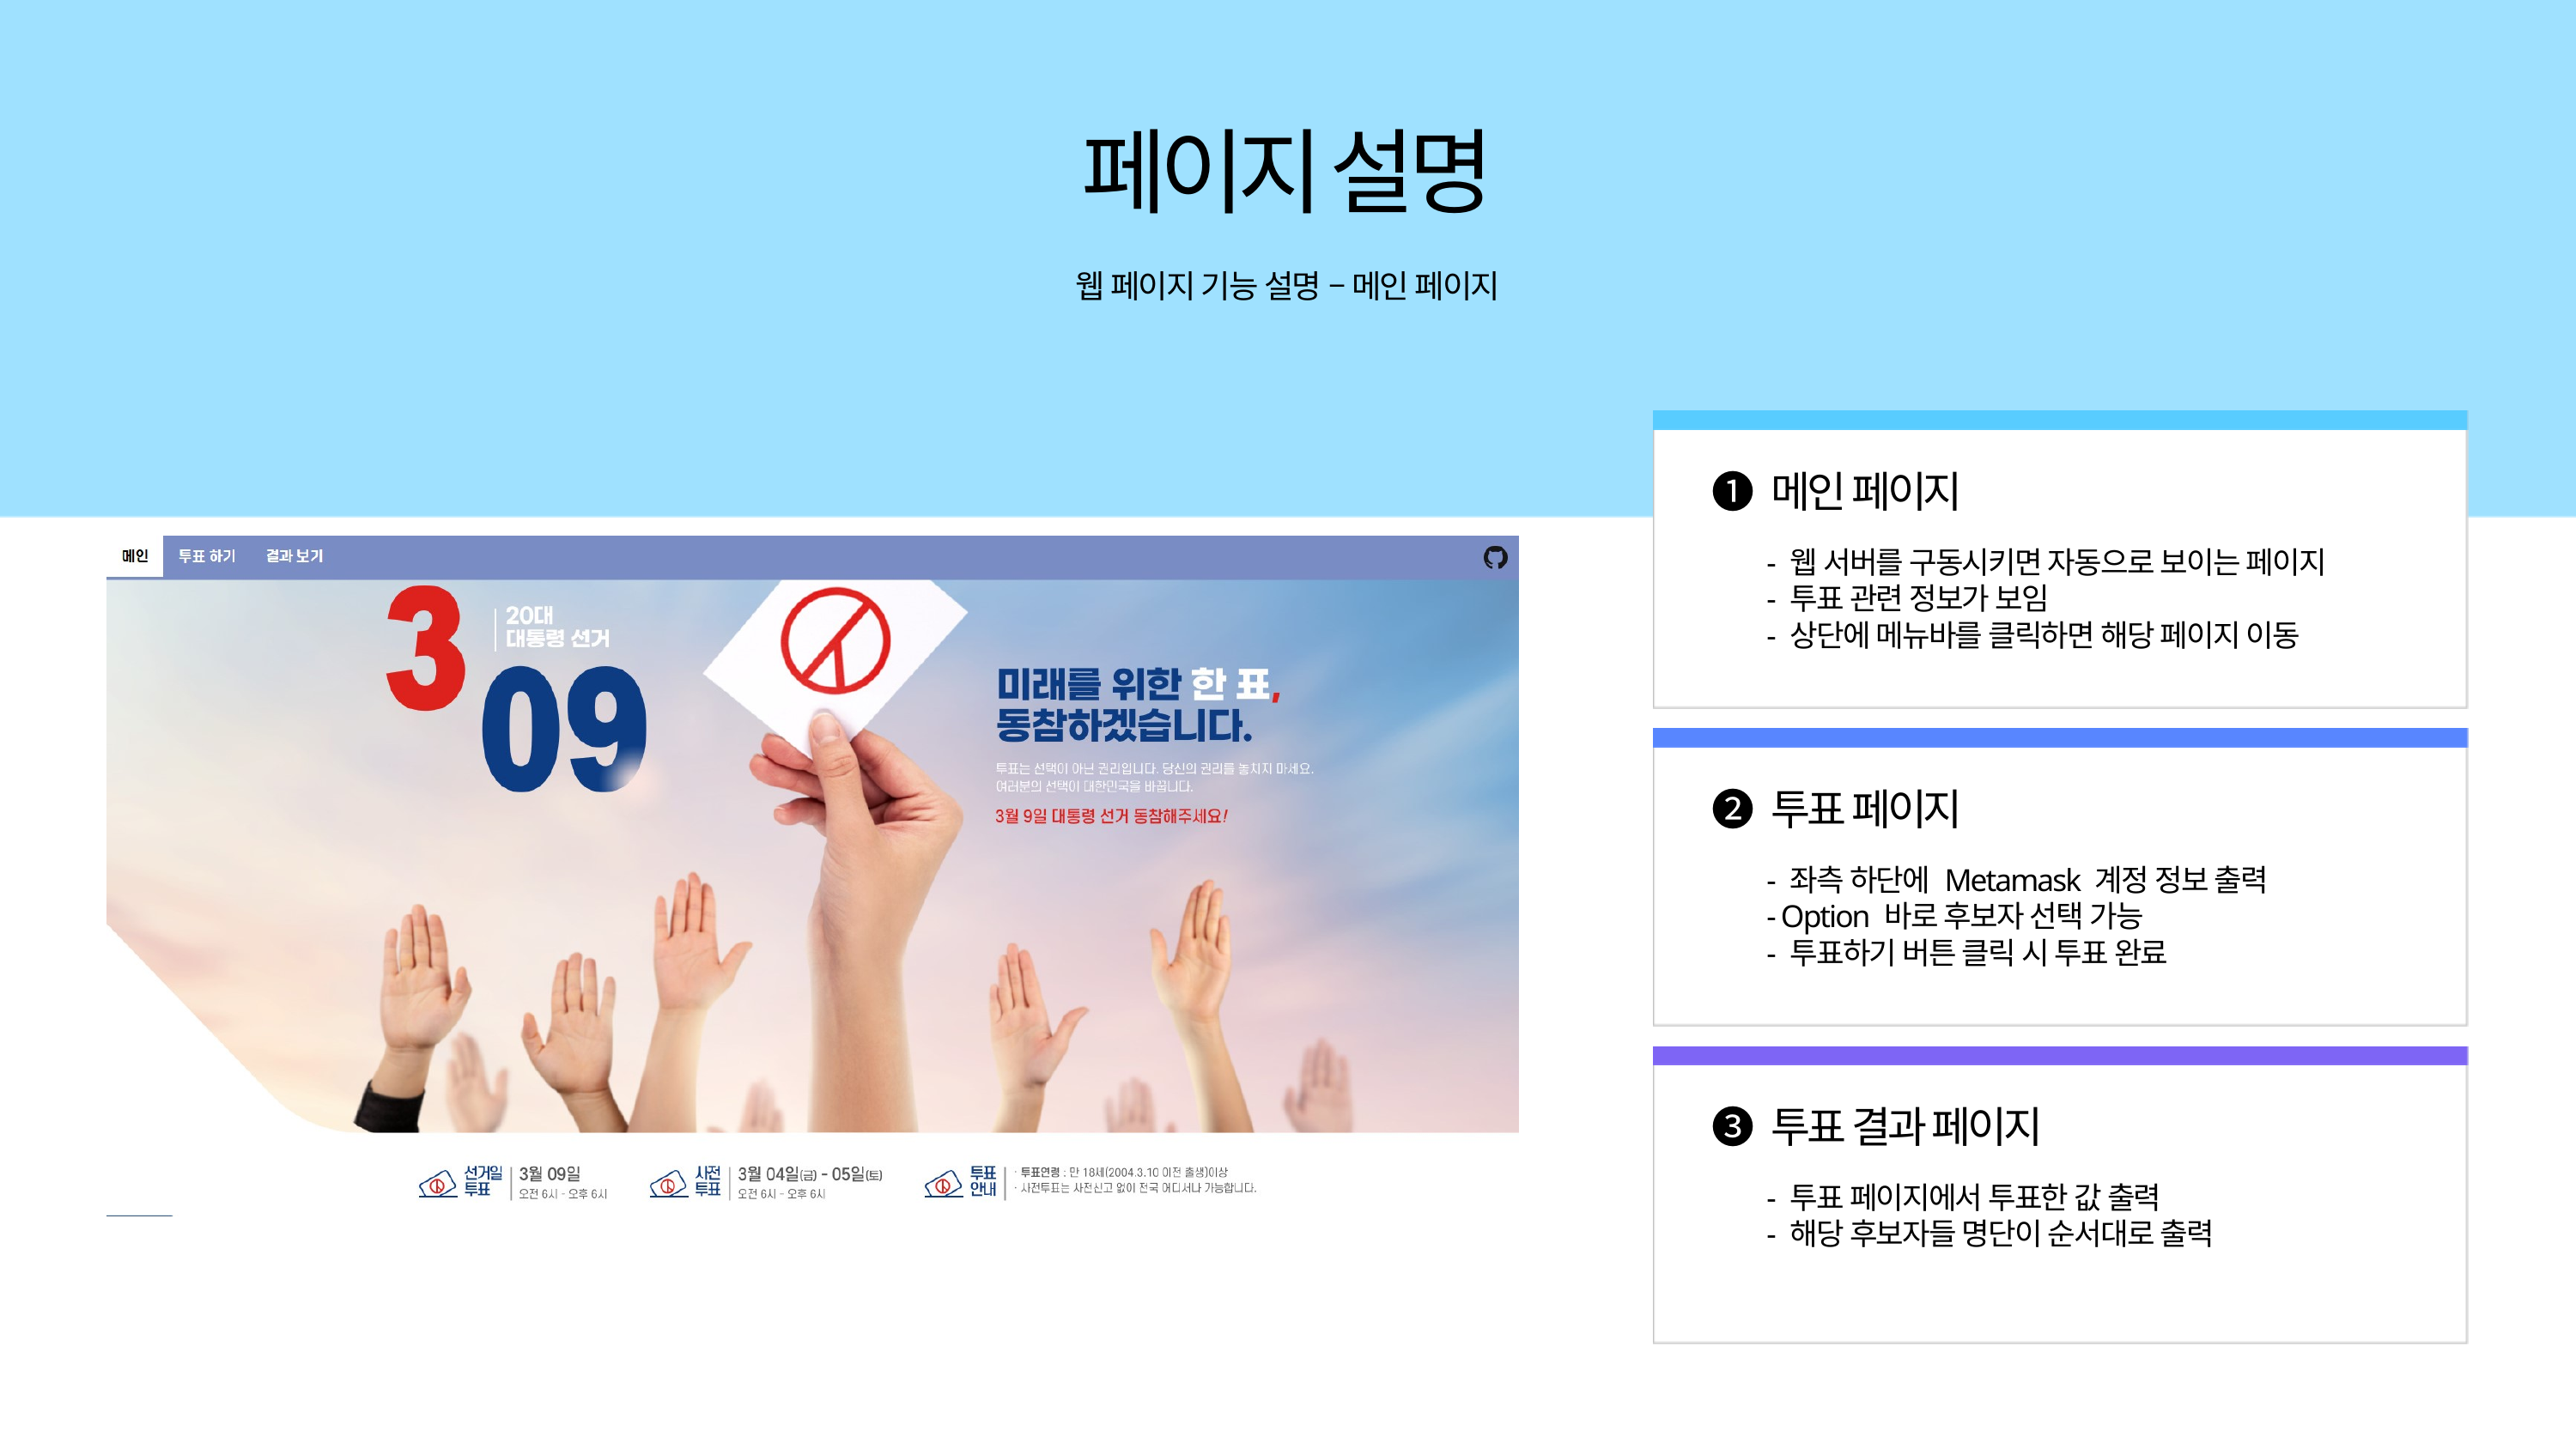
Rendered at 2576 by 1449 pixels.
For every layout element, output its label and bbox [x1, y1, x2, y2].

text_box [1653, 410, 2576, 709]
text_box [1653, 728, 2576, 1027]
text_box [0, 0, 2576, 518]
text_box [106, 536, 1519, 1216]
text_box [1653, 1046, 2576, 1344]
